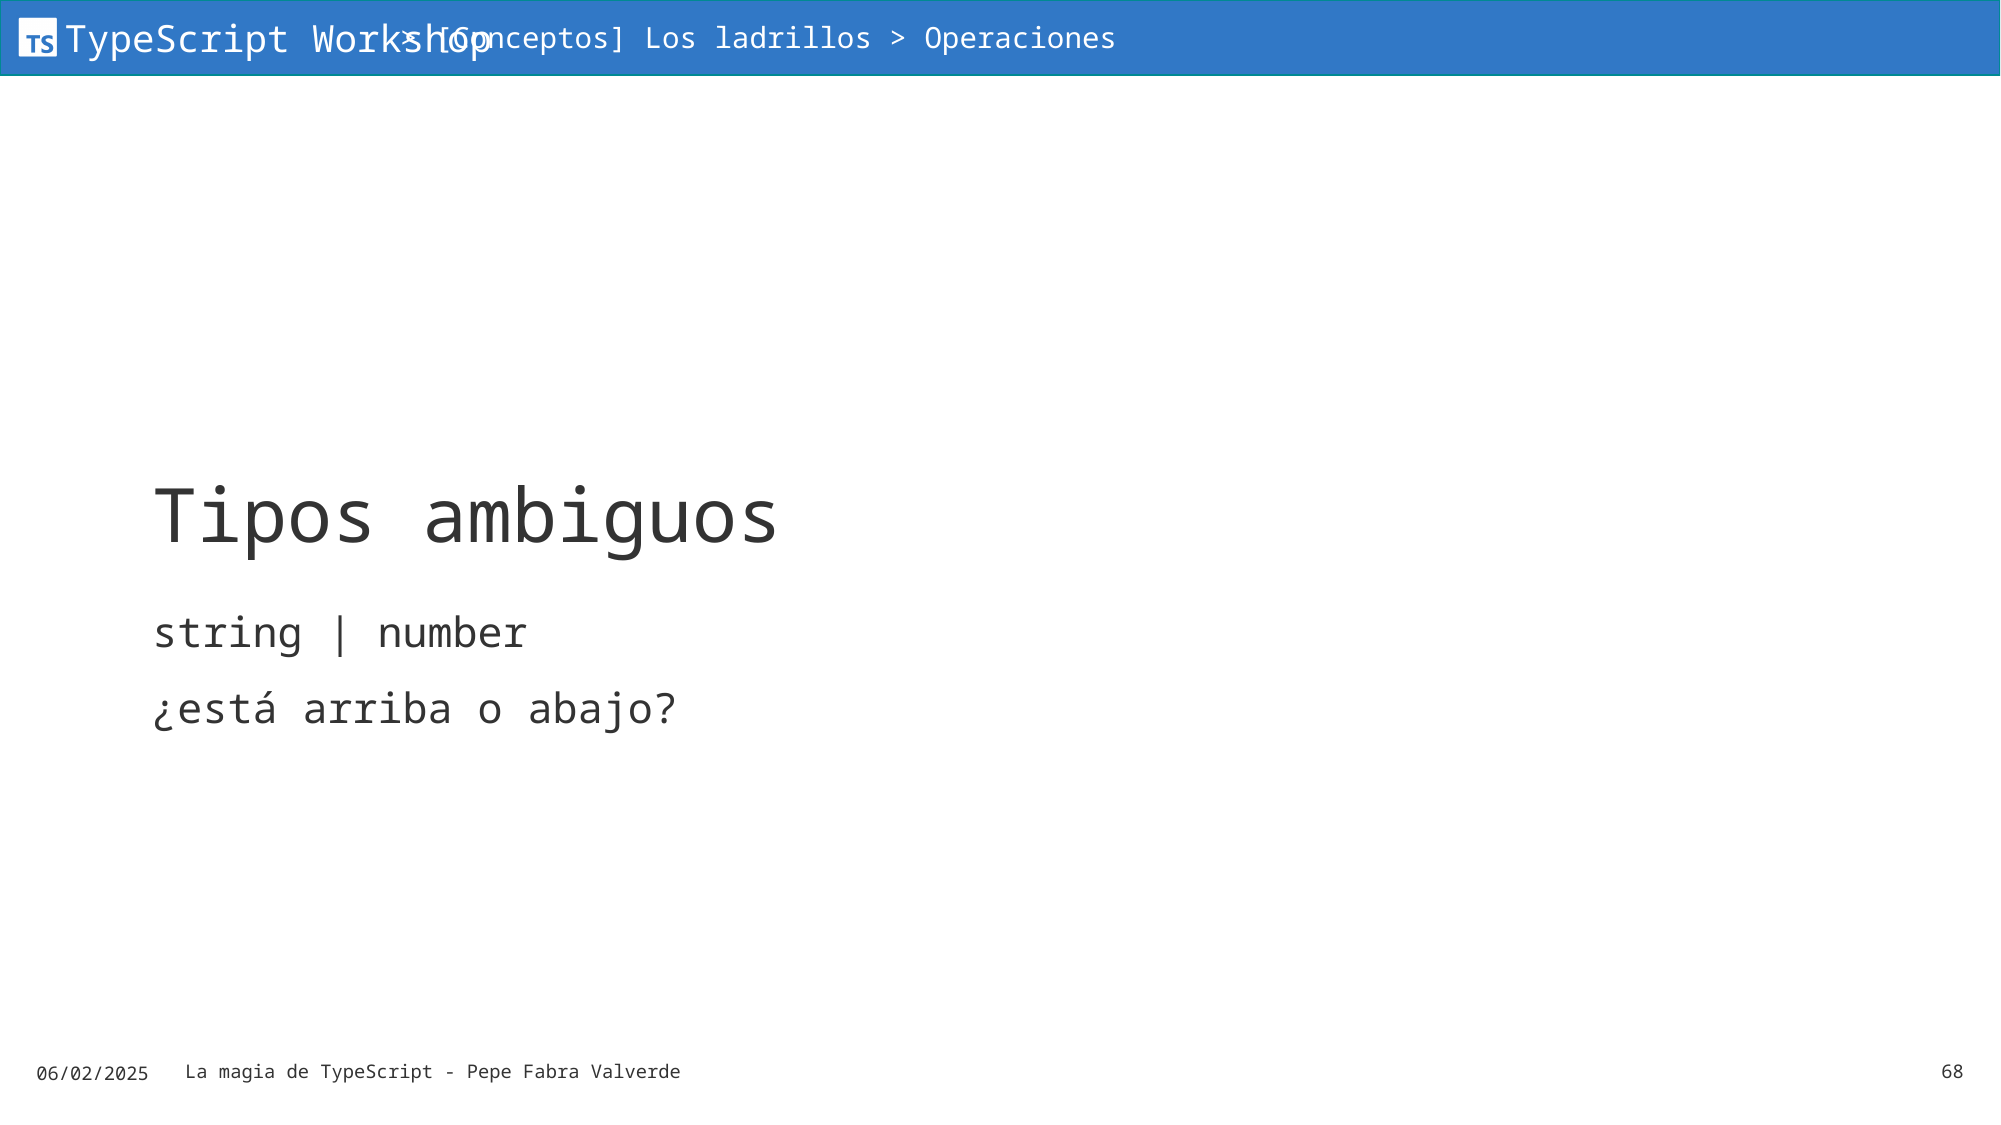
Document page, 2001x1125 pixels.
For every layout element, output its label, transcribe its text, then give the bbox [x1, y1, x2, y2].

footer La magia de TypeScript - Pepe Fabra Valverde [170, 1042, 846, 1103]
slide_number 68 [1528, 1042, 1979, 1103]
title Tipos ambiguos [137, 171, 1863, 565]
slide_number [21, 1042, 165, 1103]
list string | number ¿está arriba o abajo? [137, 593, 1863, 1015]
text_box > [Conceptos] Los ladrillos > Operaciones [385, 11, 1886, 62]
picture [16, 15, 59, 59]
